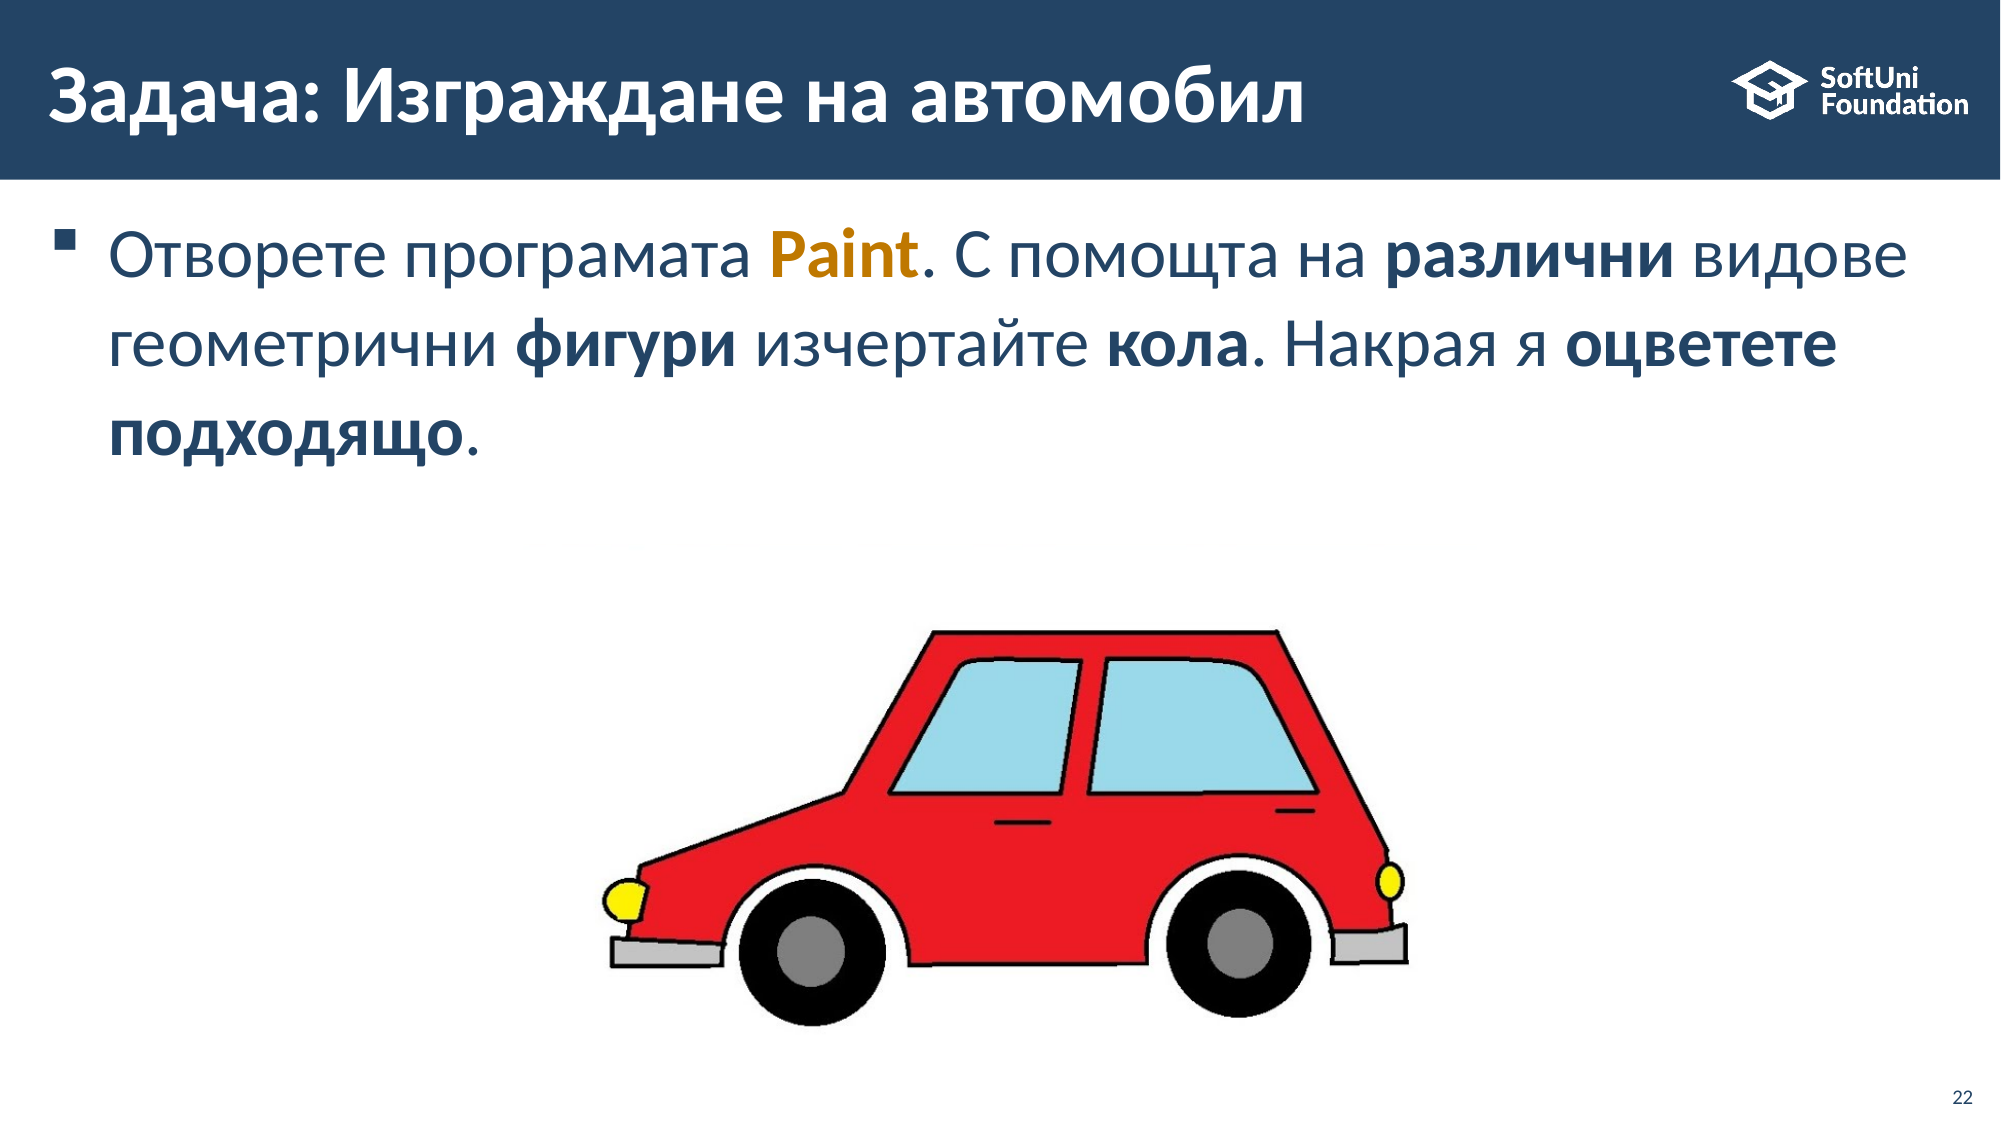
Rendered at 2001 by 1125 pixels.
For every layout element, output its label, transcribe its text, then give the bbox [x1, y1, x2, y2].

slide_number 22 [1927, 1067, 1989, 1117]
title Задача: Изграждане на автомобил [31, 16, 1716, 162]
picture [1731, 60, 1968, 120]
picture [523, 543, 1477, 1068]
list Отворете програмата Paint. С помощта на различни видове геометрични фигури изчертайте кола. Накрая я оцветете подходящо. [31, 196, 1970, 1104]
